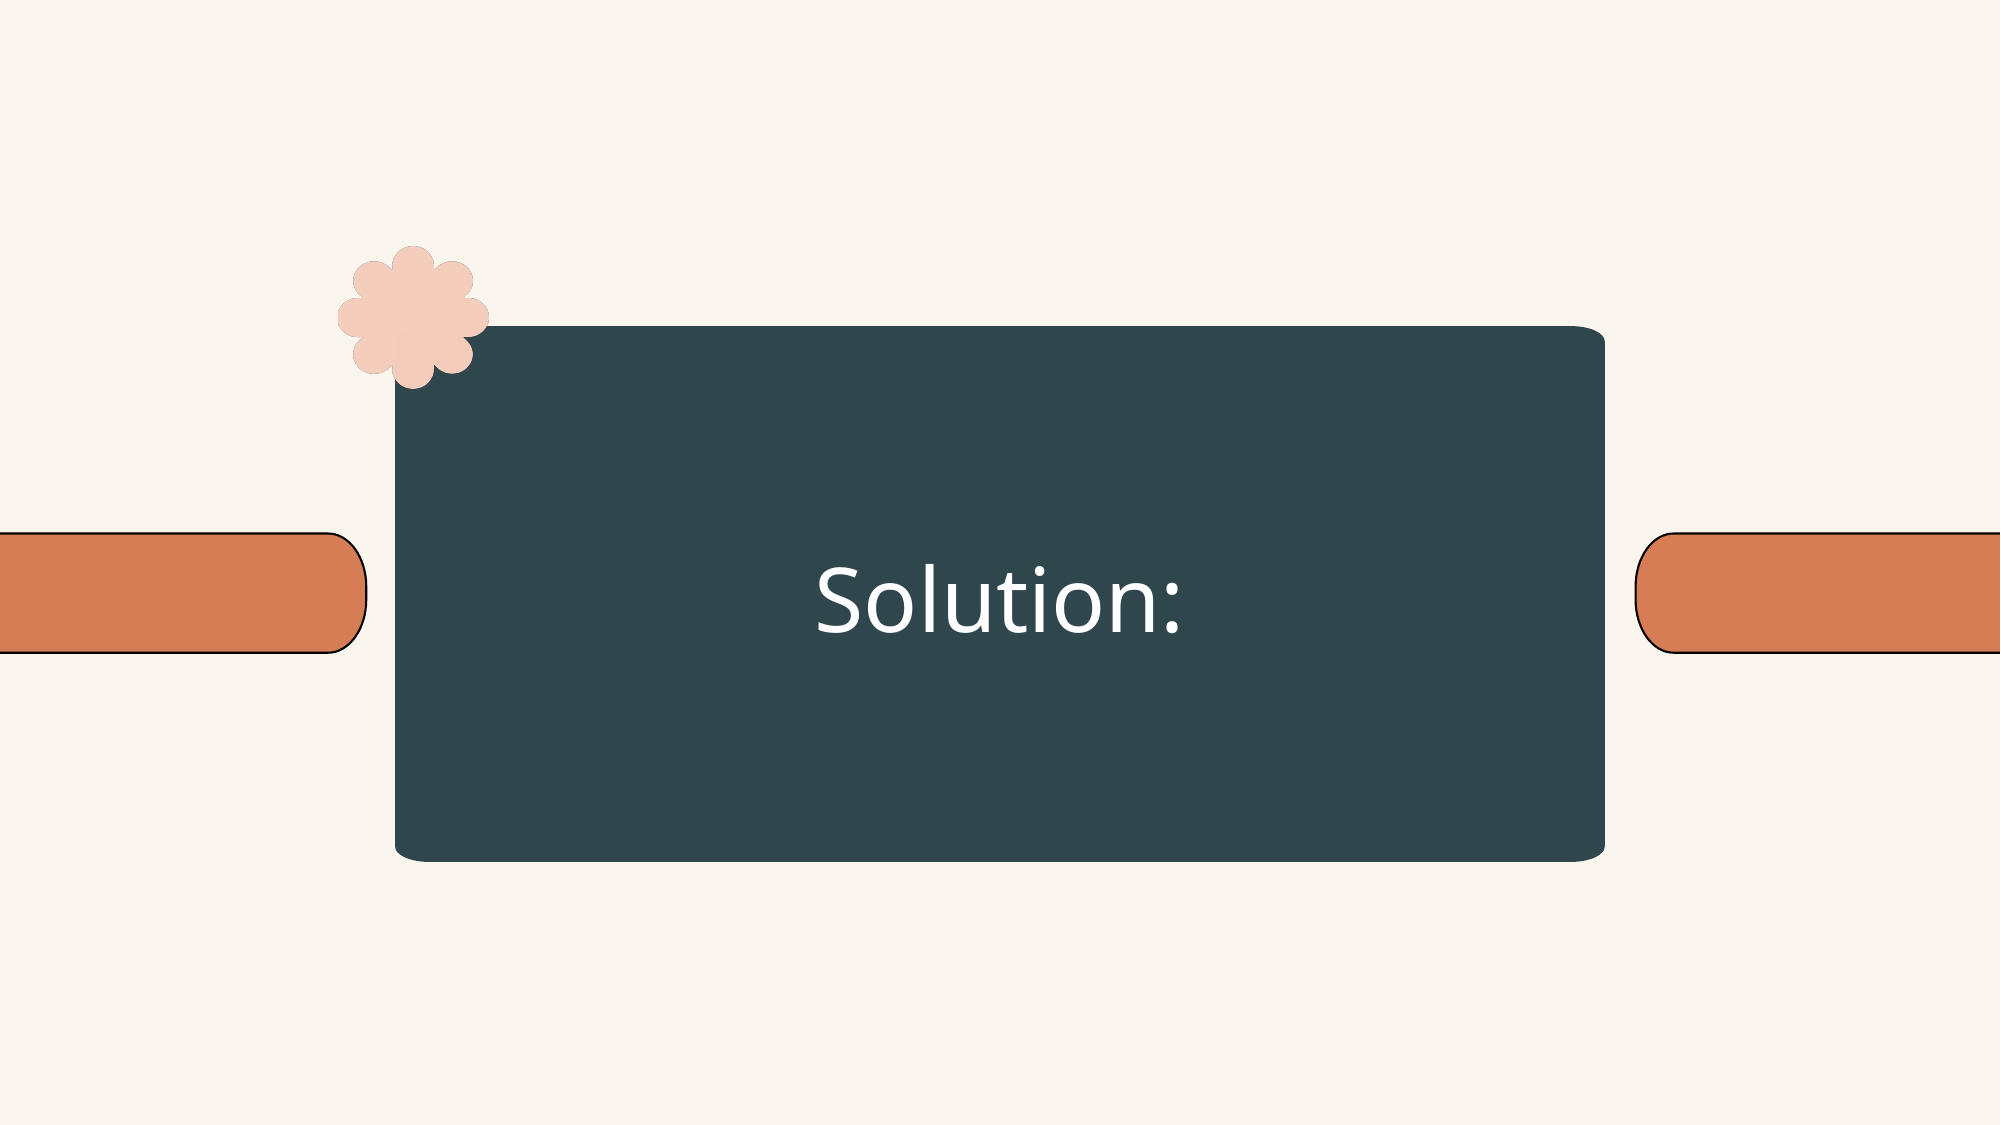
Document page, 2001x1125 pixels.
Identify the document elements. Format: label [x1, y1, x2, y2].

text_box [1635, 533, 2000, 653]
text_box [337, 246, 489, 390]
text_box [0, 533, 367, 653]
text_box [395, 326, 1605, 862]
